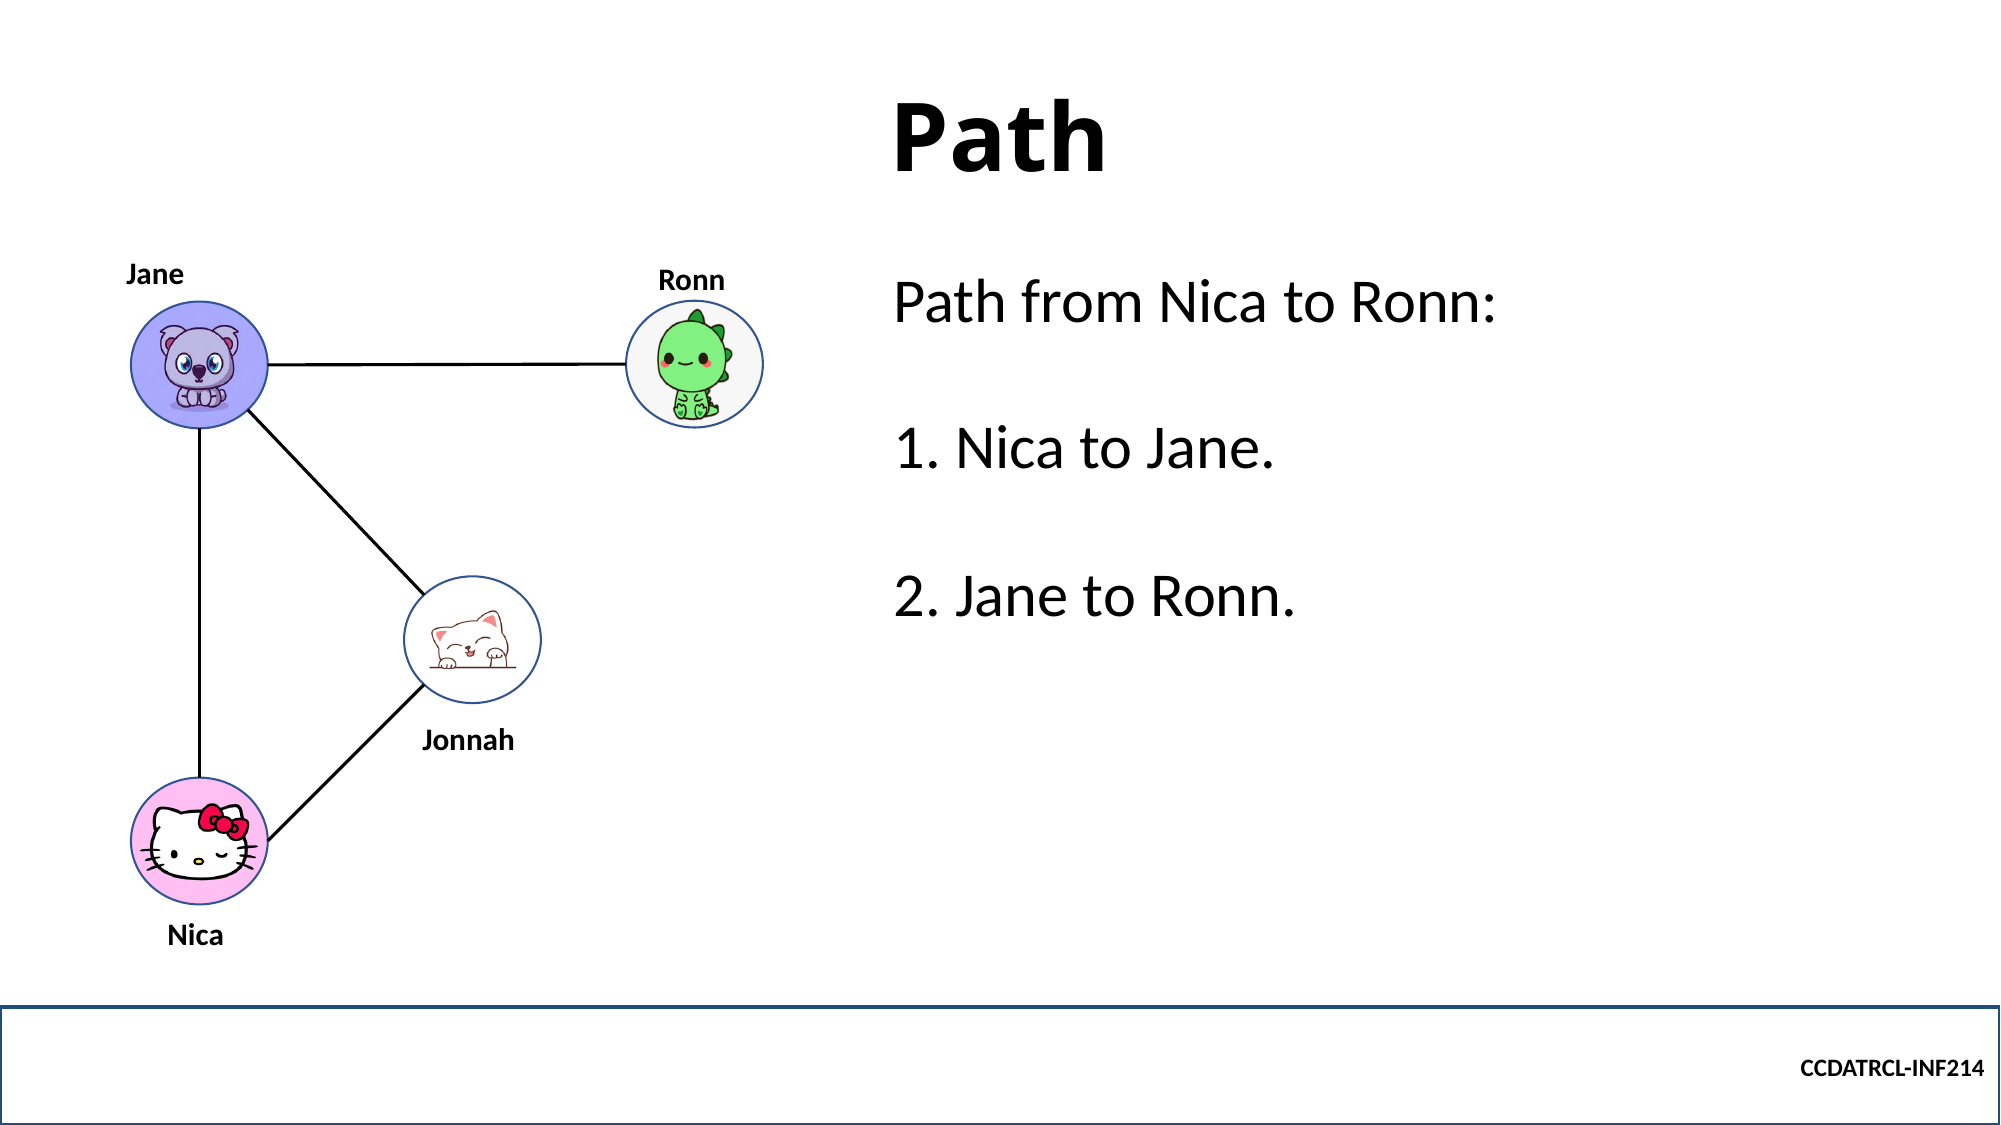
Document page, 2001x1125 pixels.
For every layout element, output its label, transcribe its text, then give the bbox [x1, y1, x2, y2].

footer CCDATRCL-INF214 [0, 1007, 2000, 1125]
text_box Ronn [643, 252, 746, 305]
text_box Jonnah [425, 711, 534, 764]
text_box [267, 684, 425, 841]
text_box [247, 409, 425, 595]
text_box [403, 575, 542, 705]
text_box [129, 776, 269, 906]
text_box 1. Nica to Jane. [878, 398, 1541, 546]
text_box [129, 300, 269, 430]
text_box Nica [152, 907, 246, 960]
text_box [625, 305, 764, 429]
title Path [249, 81, 1750, 200]
text_box Path from Nica to Ronn: [878, 252, 1889, 417]
text_box Jane [111, 246, 306, 299]
text_box 2. Jane to Ronn. [878, 546, 1629, 637]
